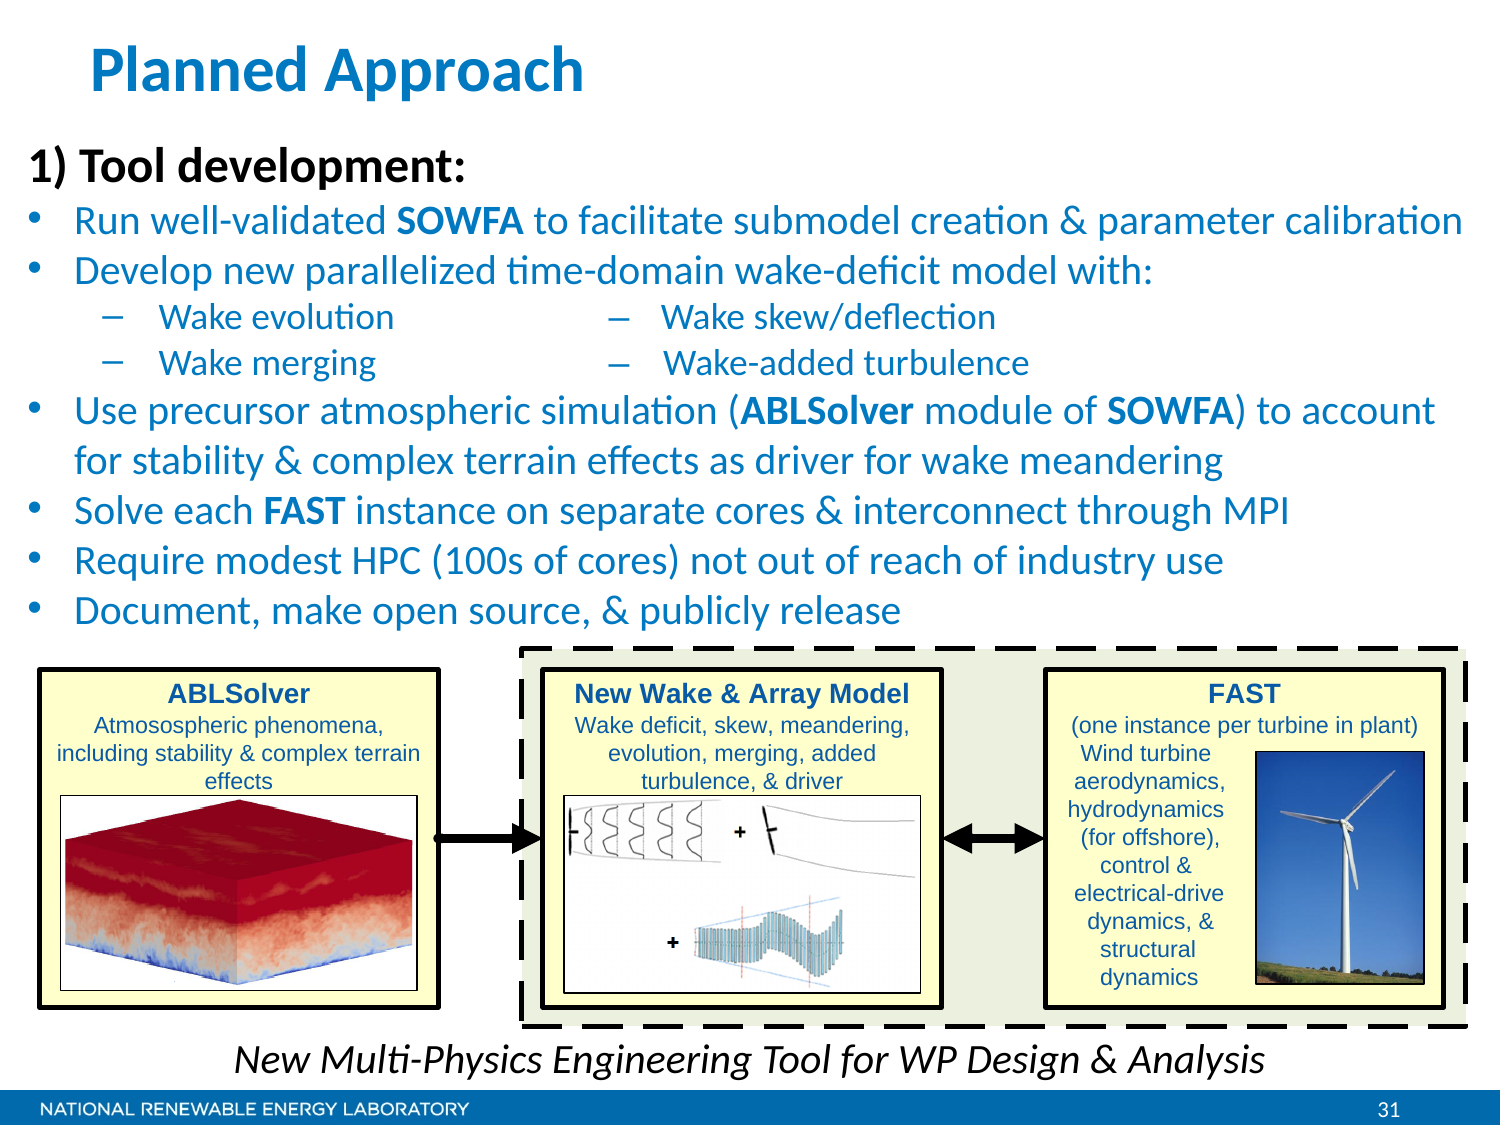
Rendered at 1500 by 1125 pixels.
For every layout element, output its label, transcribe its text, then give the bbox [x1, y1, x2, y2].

text_box New Multi-Physics Engineering Tool for WP Design & Analysis [12, 1057, 1488, 1097]
text_box 1) Tool development: Run well-validated SOWFA to facilitate submodel creation & parameter calibration Develop new parallelized time-domain wake-deficit model with: Wake evolution – Wake skew/deflection Wake merging – Wake-added turbulence Use precursor atmospheric simulation (ABLSolver module of SOWFA) to account for stability & complex terrain effects as driver for wake meandering Solve each FAST instance on separate cores & interconnect through MPI Require modest HPC (100s of cores) not out of reach of industry use Document, make open source, & publicly release [12, 125, 1488, 626]
title Planned Approach [75, 19, 1425, 113]
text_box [15, 624, 1490, 1051]
picture [0, 1090, 1500, 1125]
